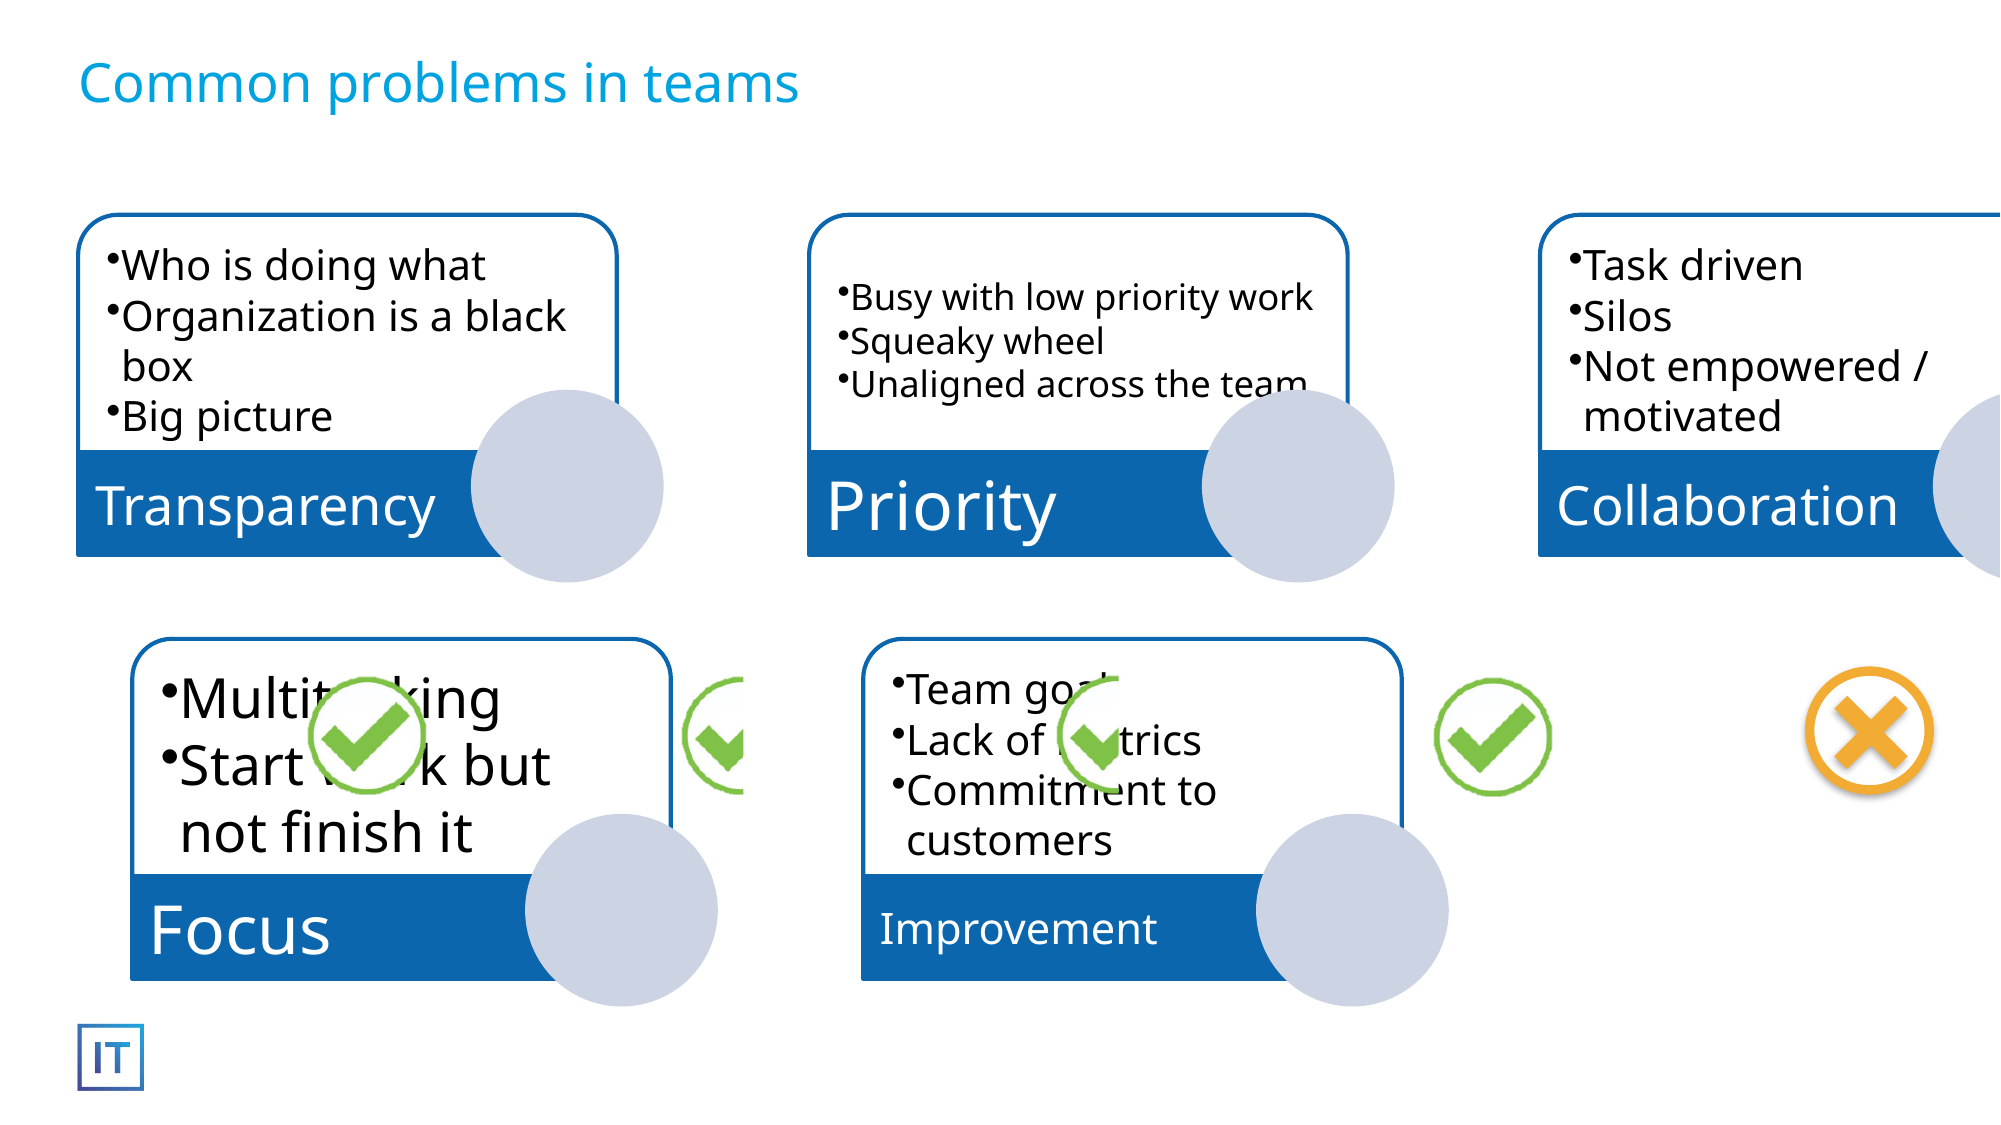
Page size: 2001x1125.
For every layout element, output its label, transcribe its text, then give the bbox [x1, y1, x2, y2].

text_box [1809, 670, 1930, 791]
picture [680, 675, 744, 796]
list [77, 214, 1923, 1005]
picture [306, 675, 427, 796]
picture [69, 1016, 154, 1098]
picture [1432, 677, 1553, 797]
title Common problems in teams [78, 48, 1922, 174]
picture [1055, 674, 1119, 795]
